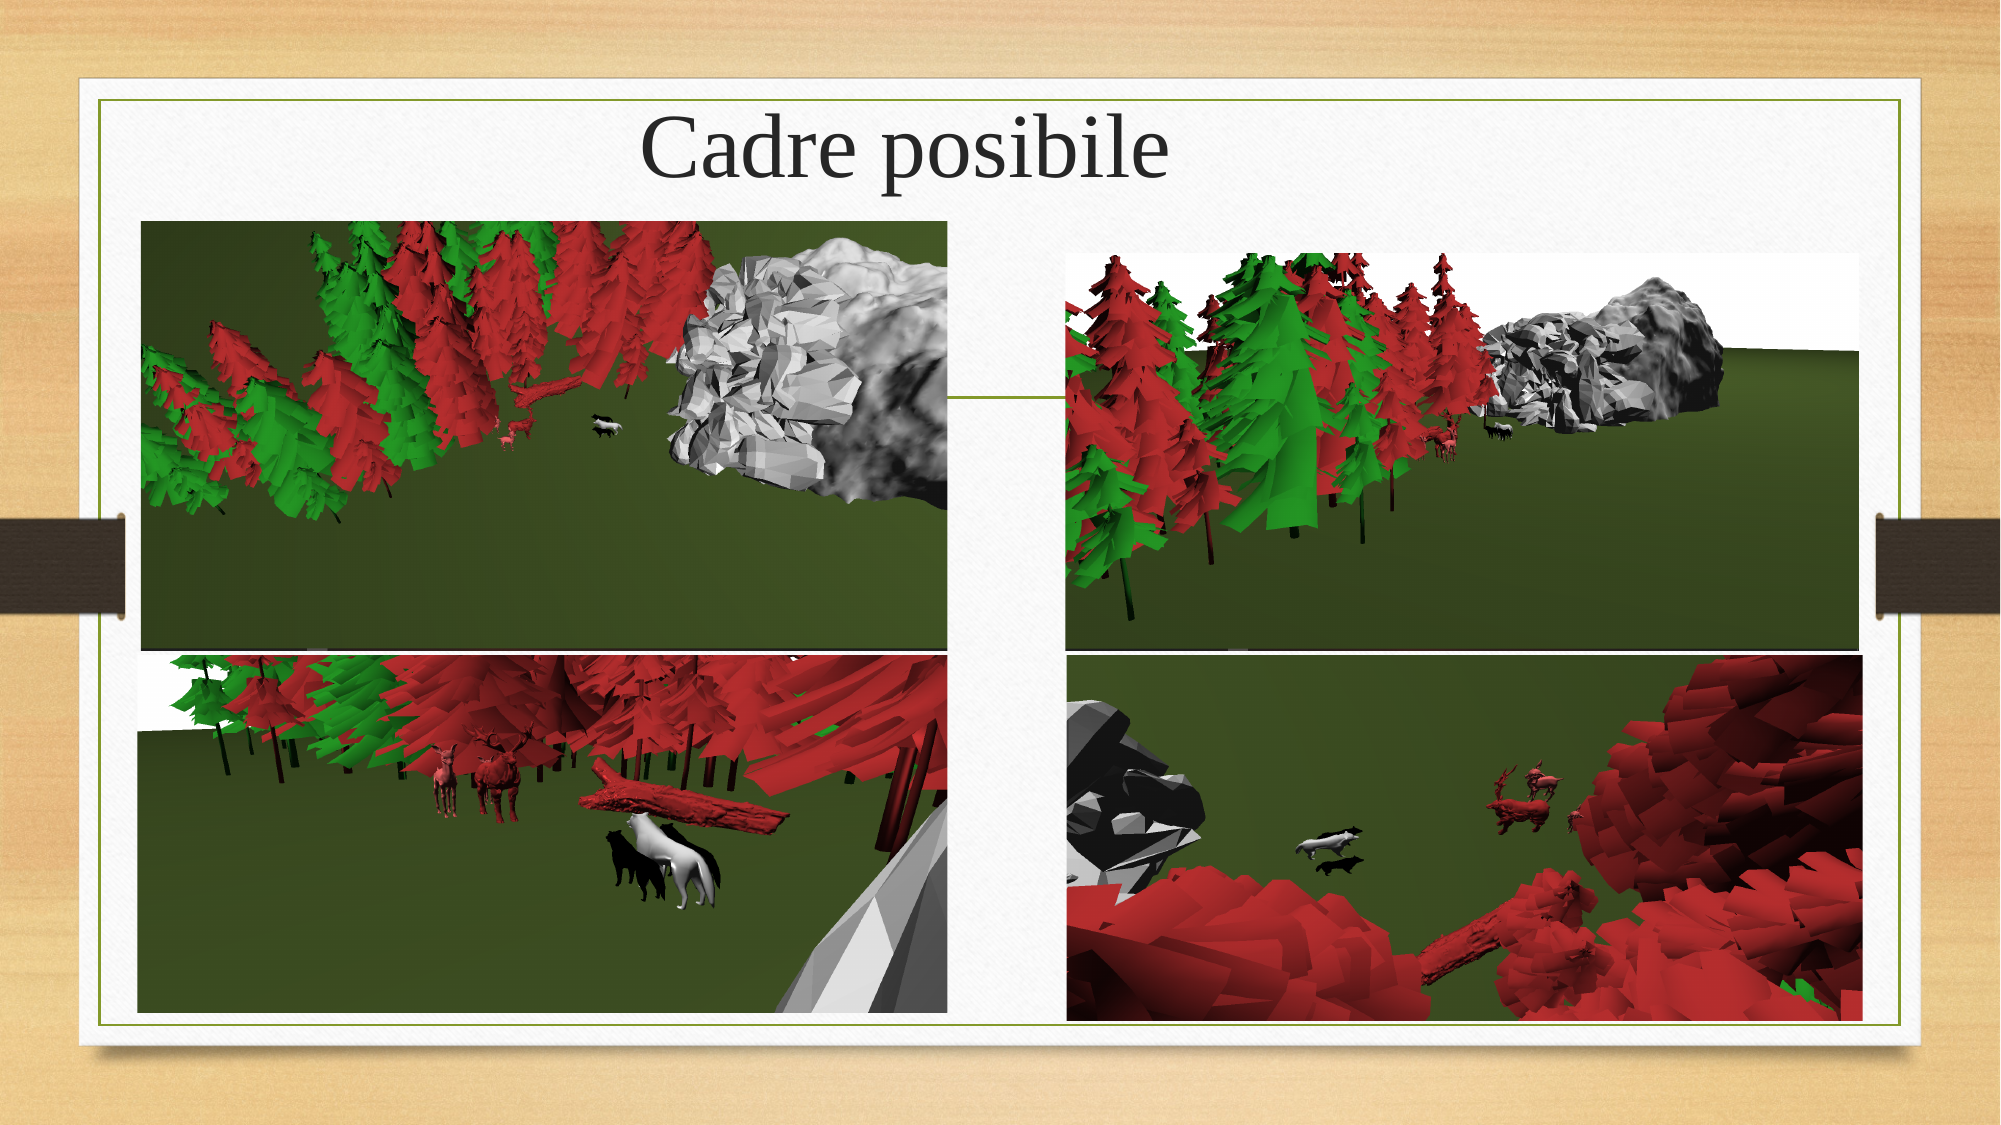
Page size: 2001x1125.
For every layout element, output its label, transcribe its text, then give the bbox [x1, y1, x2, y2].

title Cadre posibile [43, 31, 1769, 250]
picture [0, 0, 2001, 1125]
